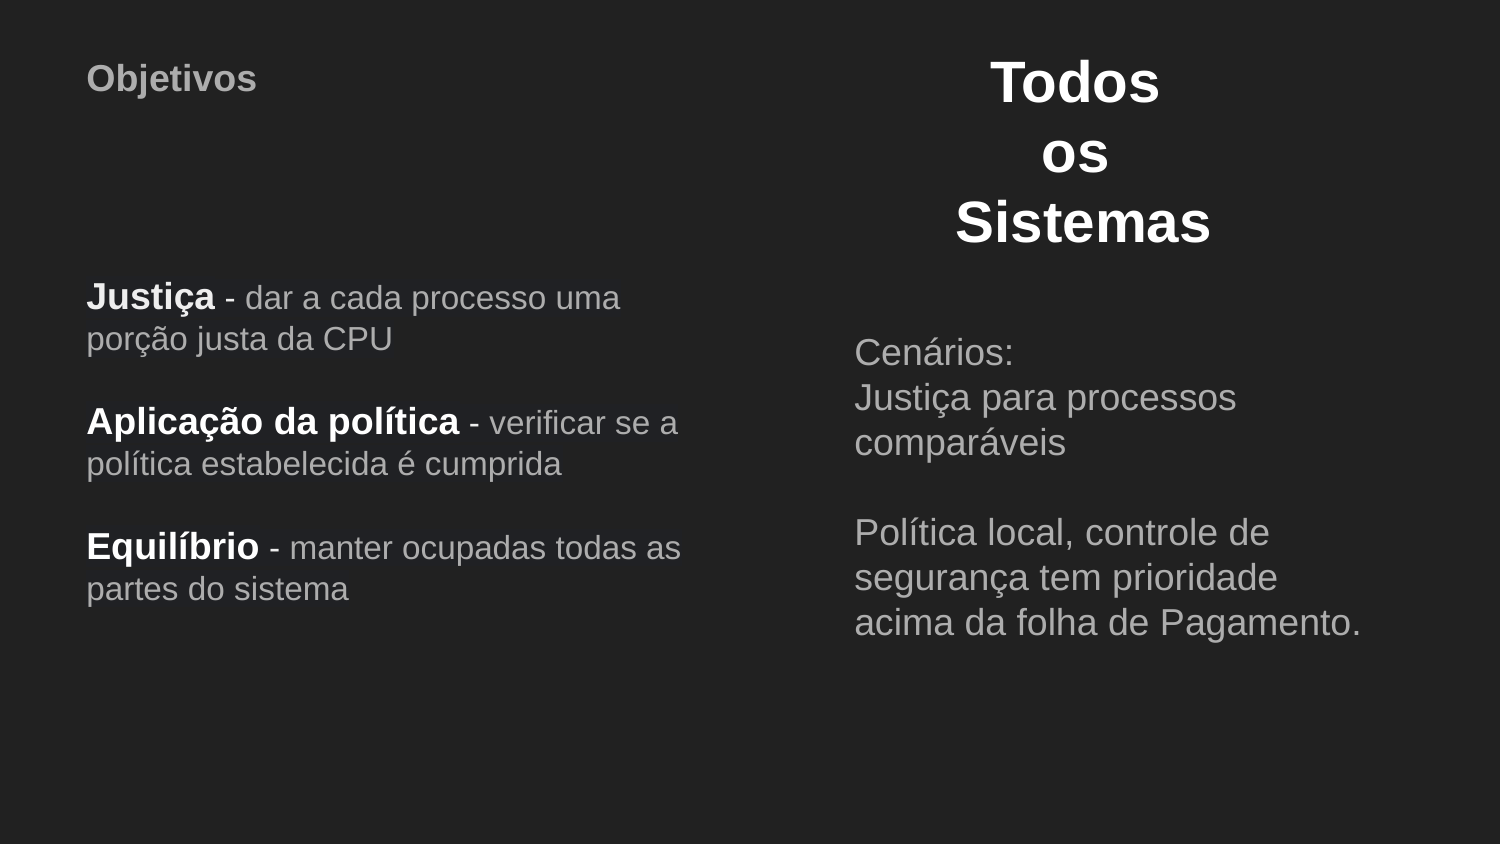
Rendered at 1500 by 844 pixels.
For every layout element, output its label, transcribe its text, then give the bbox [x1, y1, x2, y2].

text_box Justiça - dar a cada processo uma porção justa da CPU Aplicação da política - verificar se a política estabelecida é cumprida Equilíbrio - manter ocupadas todas as partes do sistema [71, 217, 708, 622]
title Todos os Sistemas [708, 0, 1459, 270]
text_box [806, 303, 1299, 370]
text_box Objetivos [71, 38, 1321, 114]
text_box Cenários: Justiça para processos comparáveis Política local, controle de segurança tem prioridade acima da folha de Pagamento. [839, 313, 1404, 659]
